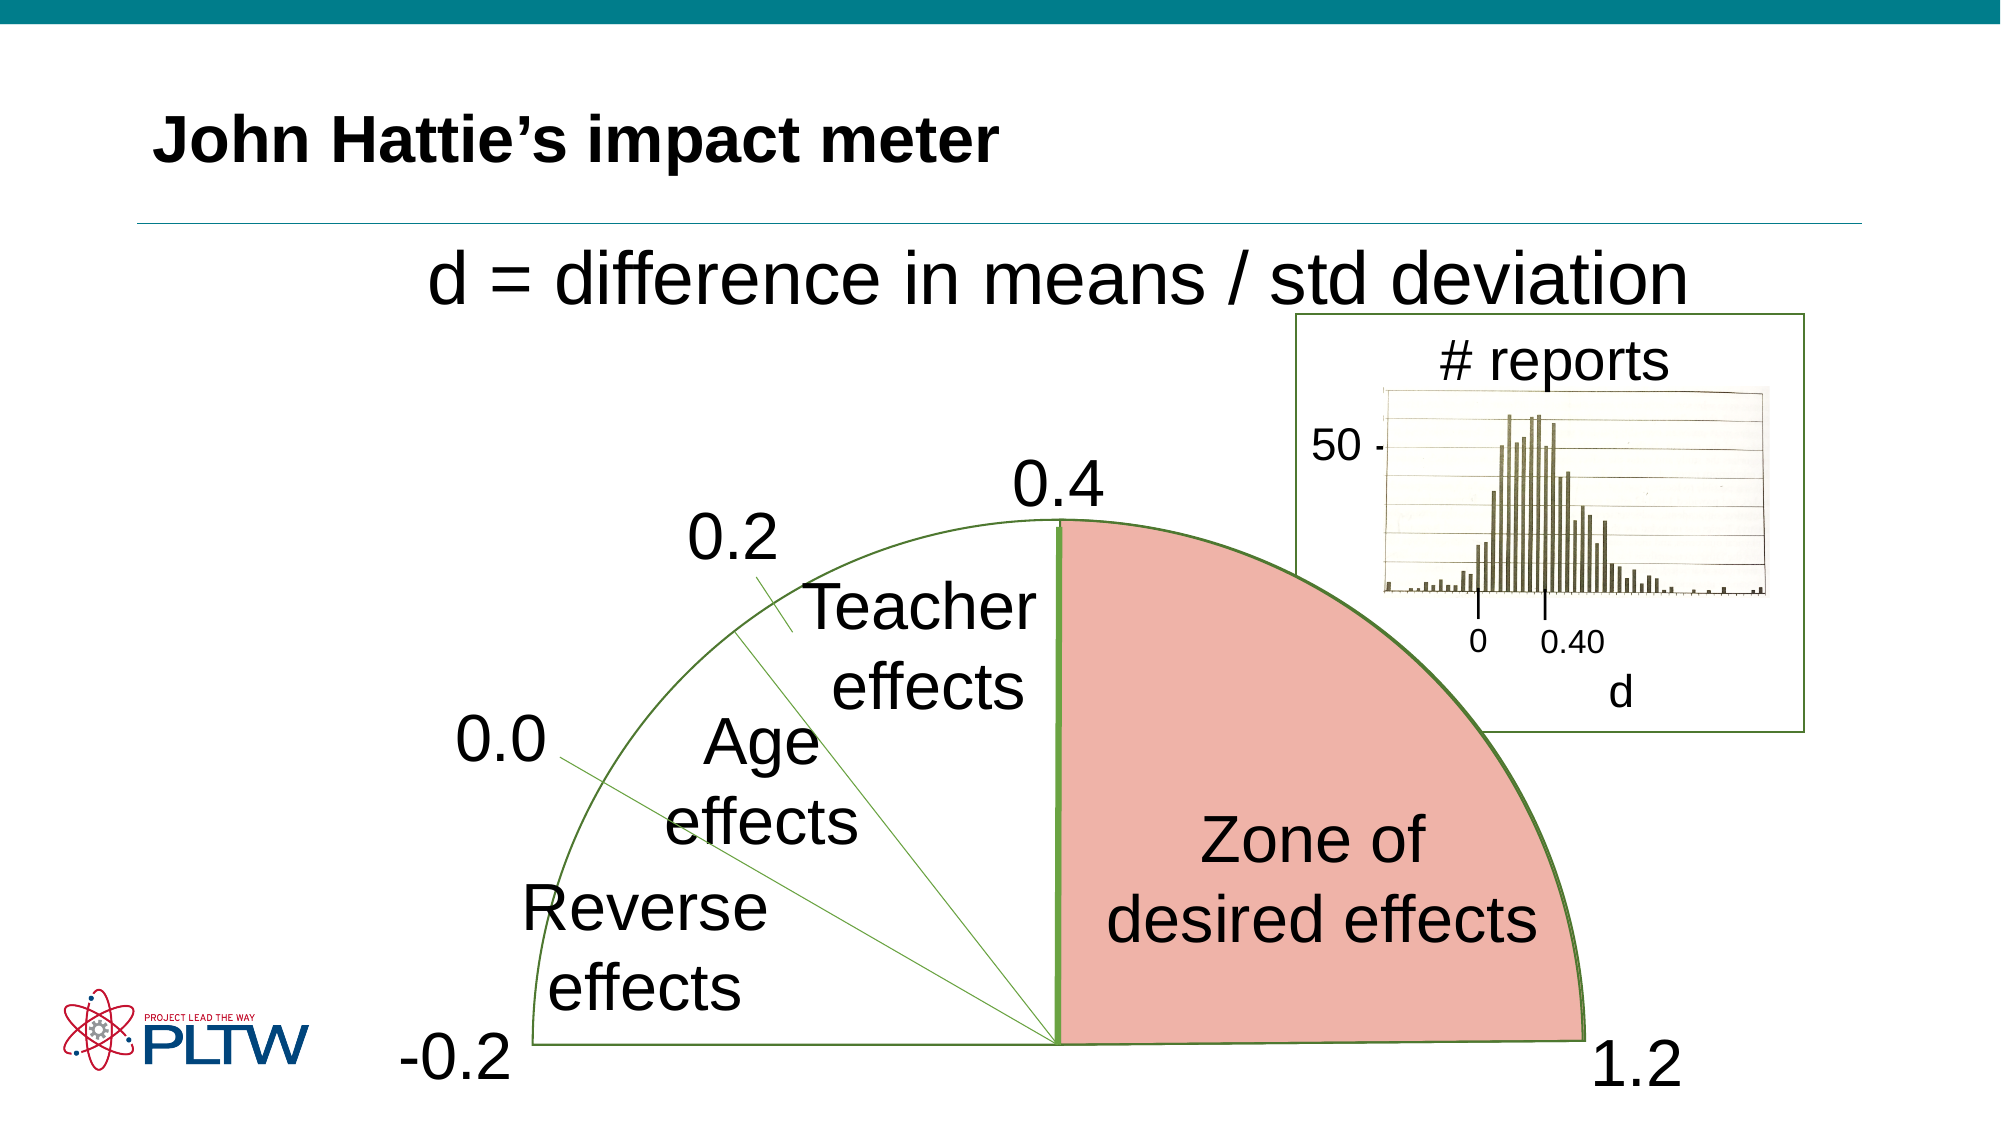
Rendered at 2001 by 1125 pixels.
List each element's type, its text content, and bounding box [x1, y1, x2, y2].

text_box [1167, 314, 1804, 817]
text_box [388, 432, 1694, 1109]
title John Hattie’s impact meter [137, 59, 1863, 222]
text_box d = difference in means / std deviation [351, 221, 1768, 417]
picture [0, 0, 2001, 1125]
